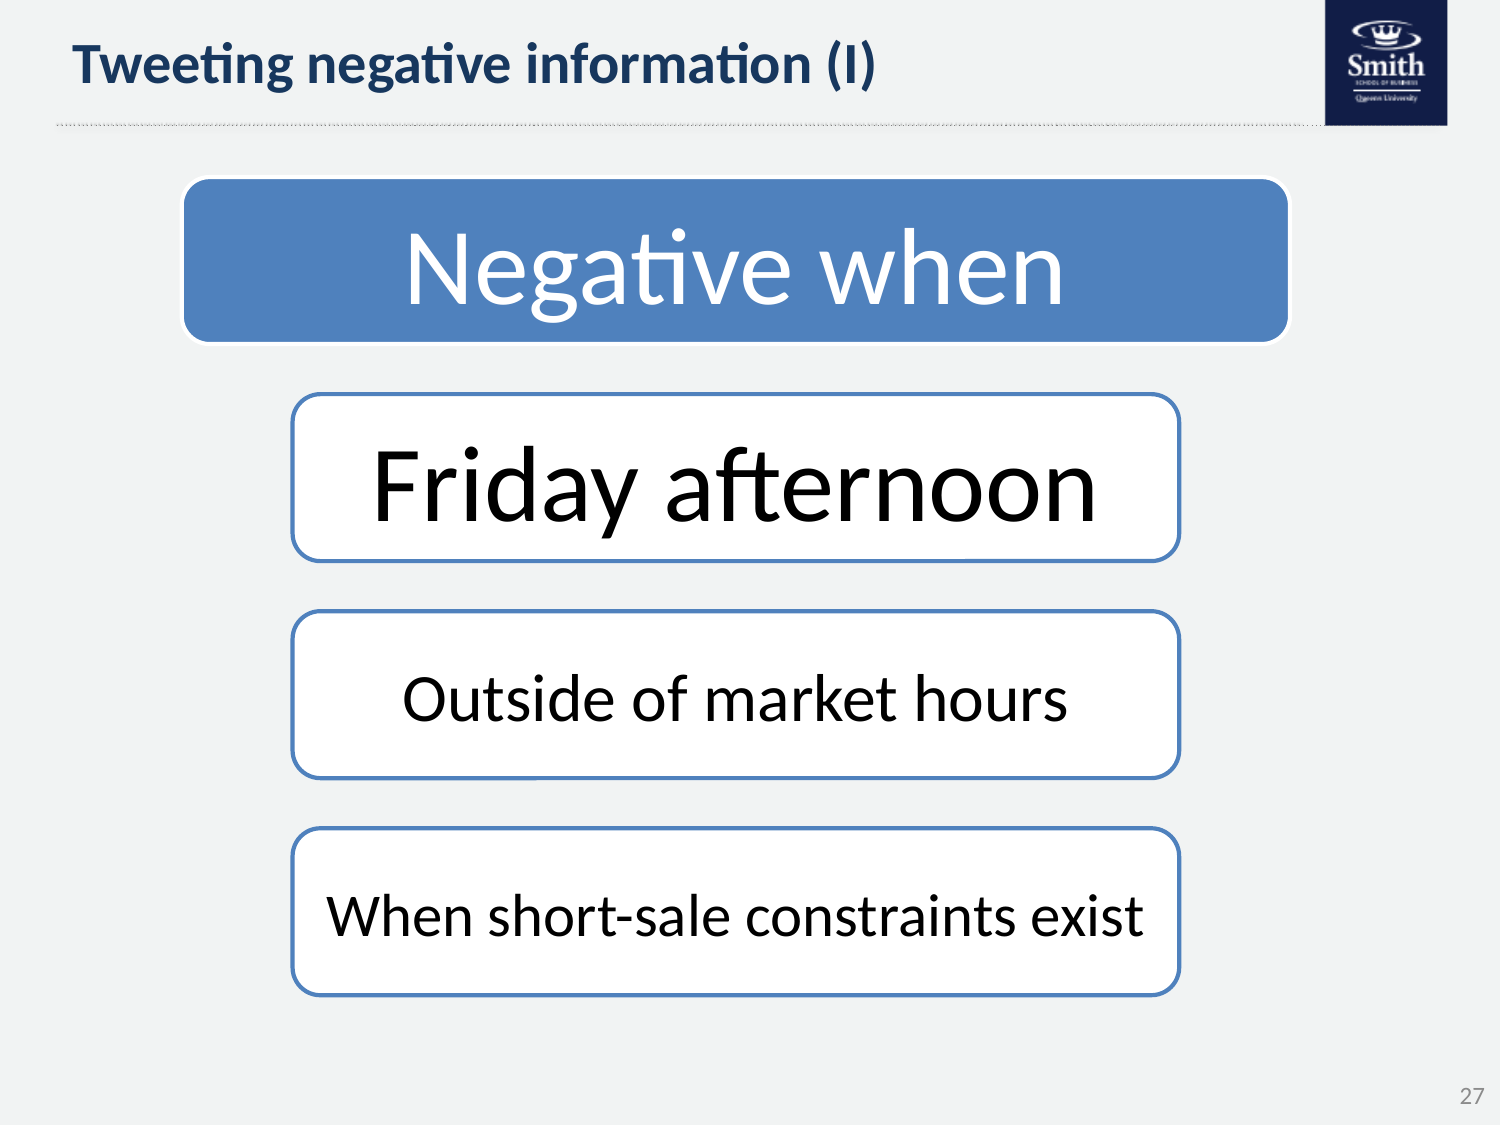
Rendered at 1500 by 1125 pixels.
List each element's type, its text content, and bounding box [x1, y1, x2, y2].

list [42, 176, 1429, 996]
title Tweeting negative information (I) [57, 7, 1288, 114]
